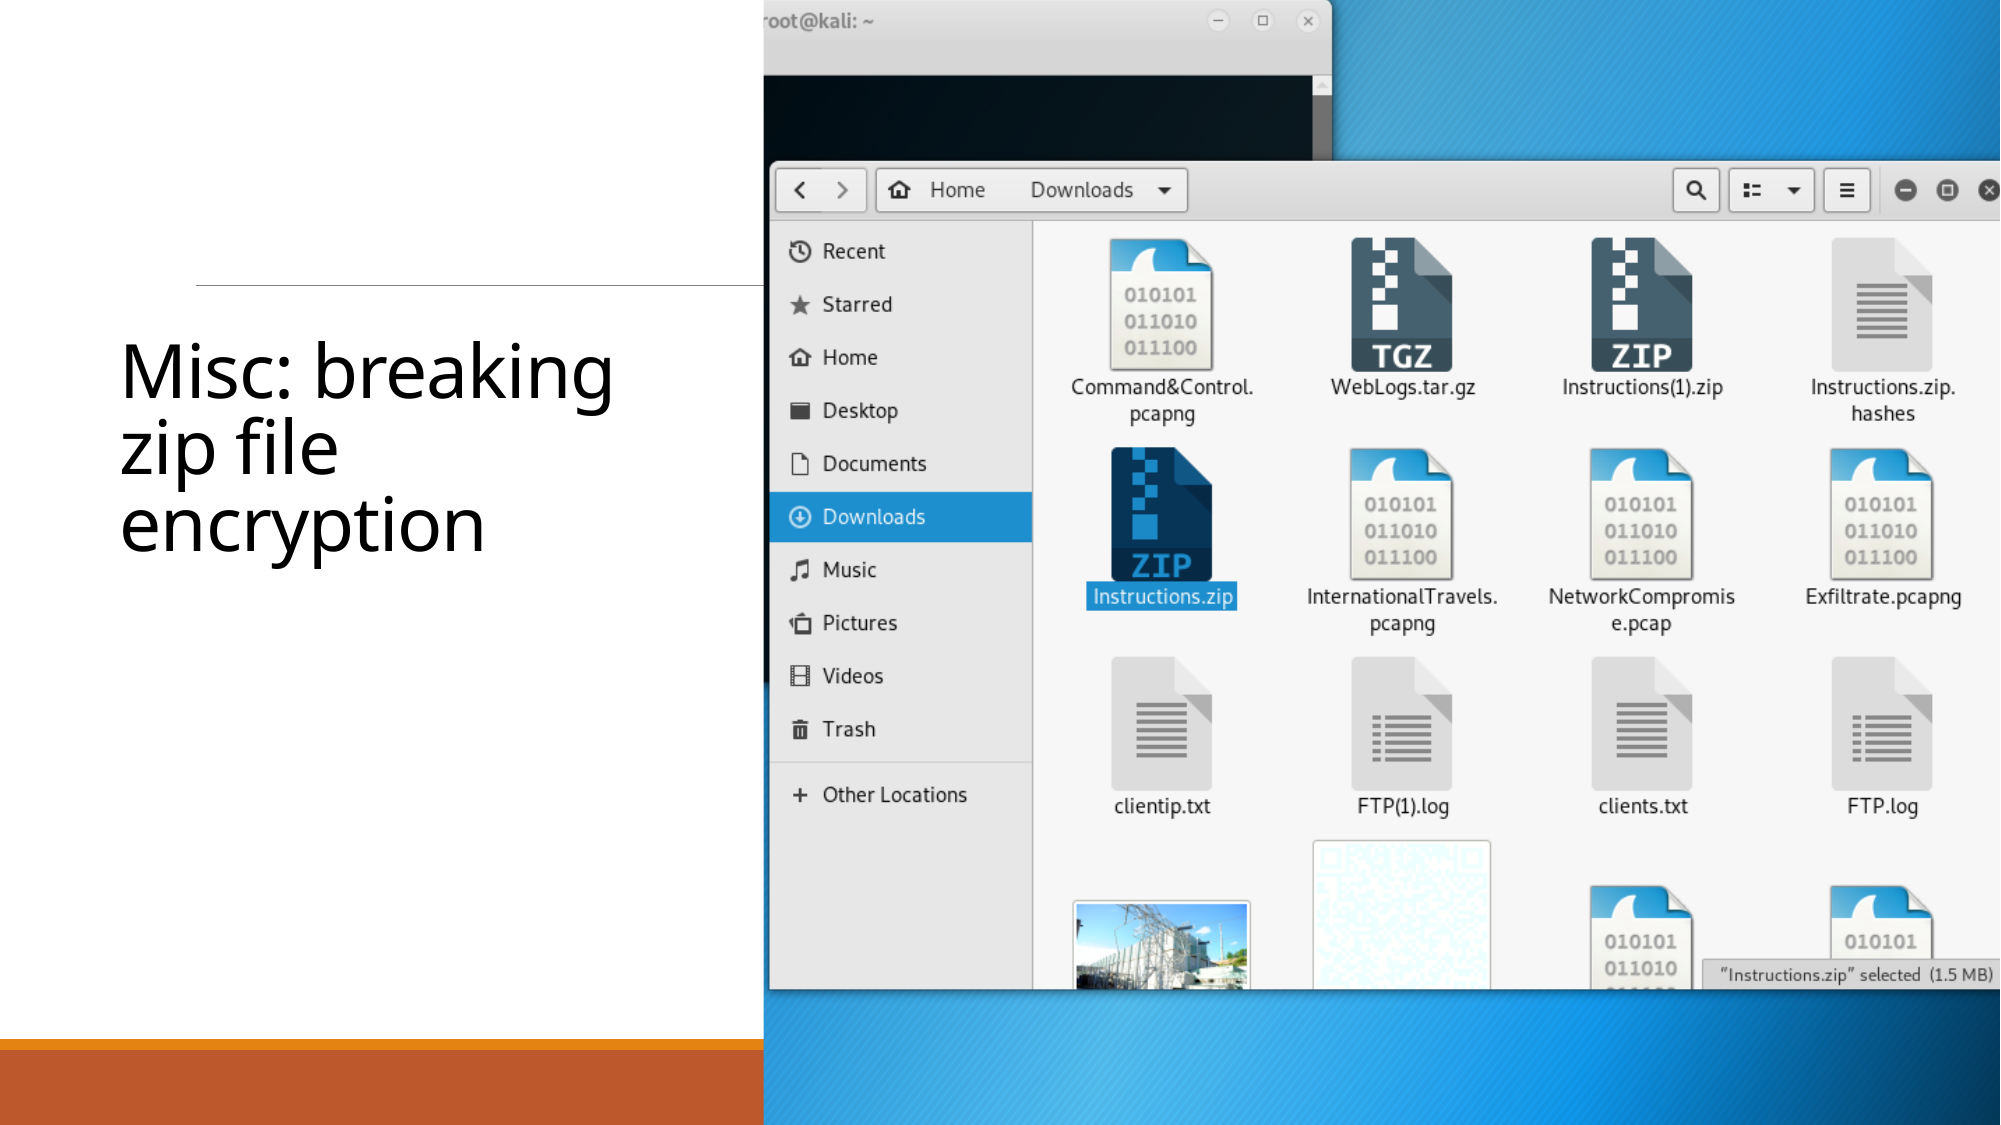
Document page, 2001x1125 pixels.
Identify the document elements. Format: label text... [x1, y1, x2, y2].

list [762, 0, 2000, 1125]
title Misc: breaking zip file encryption [104, 141, 681, 762]
